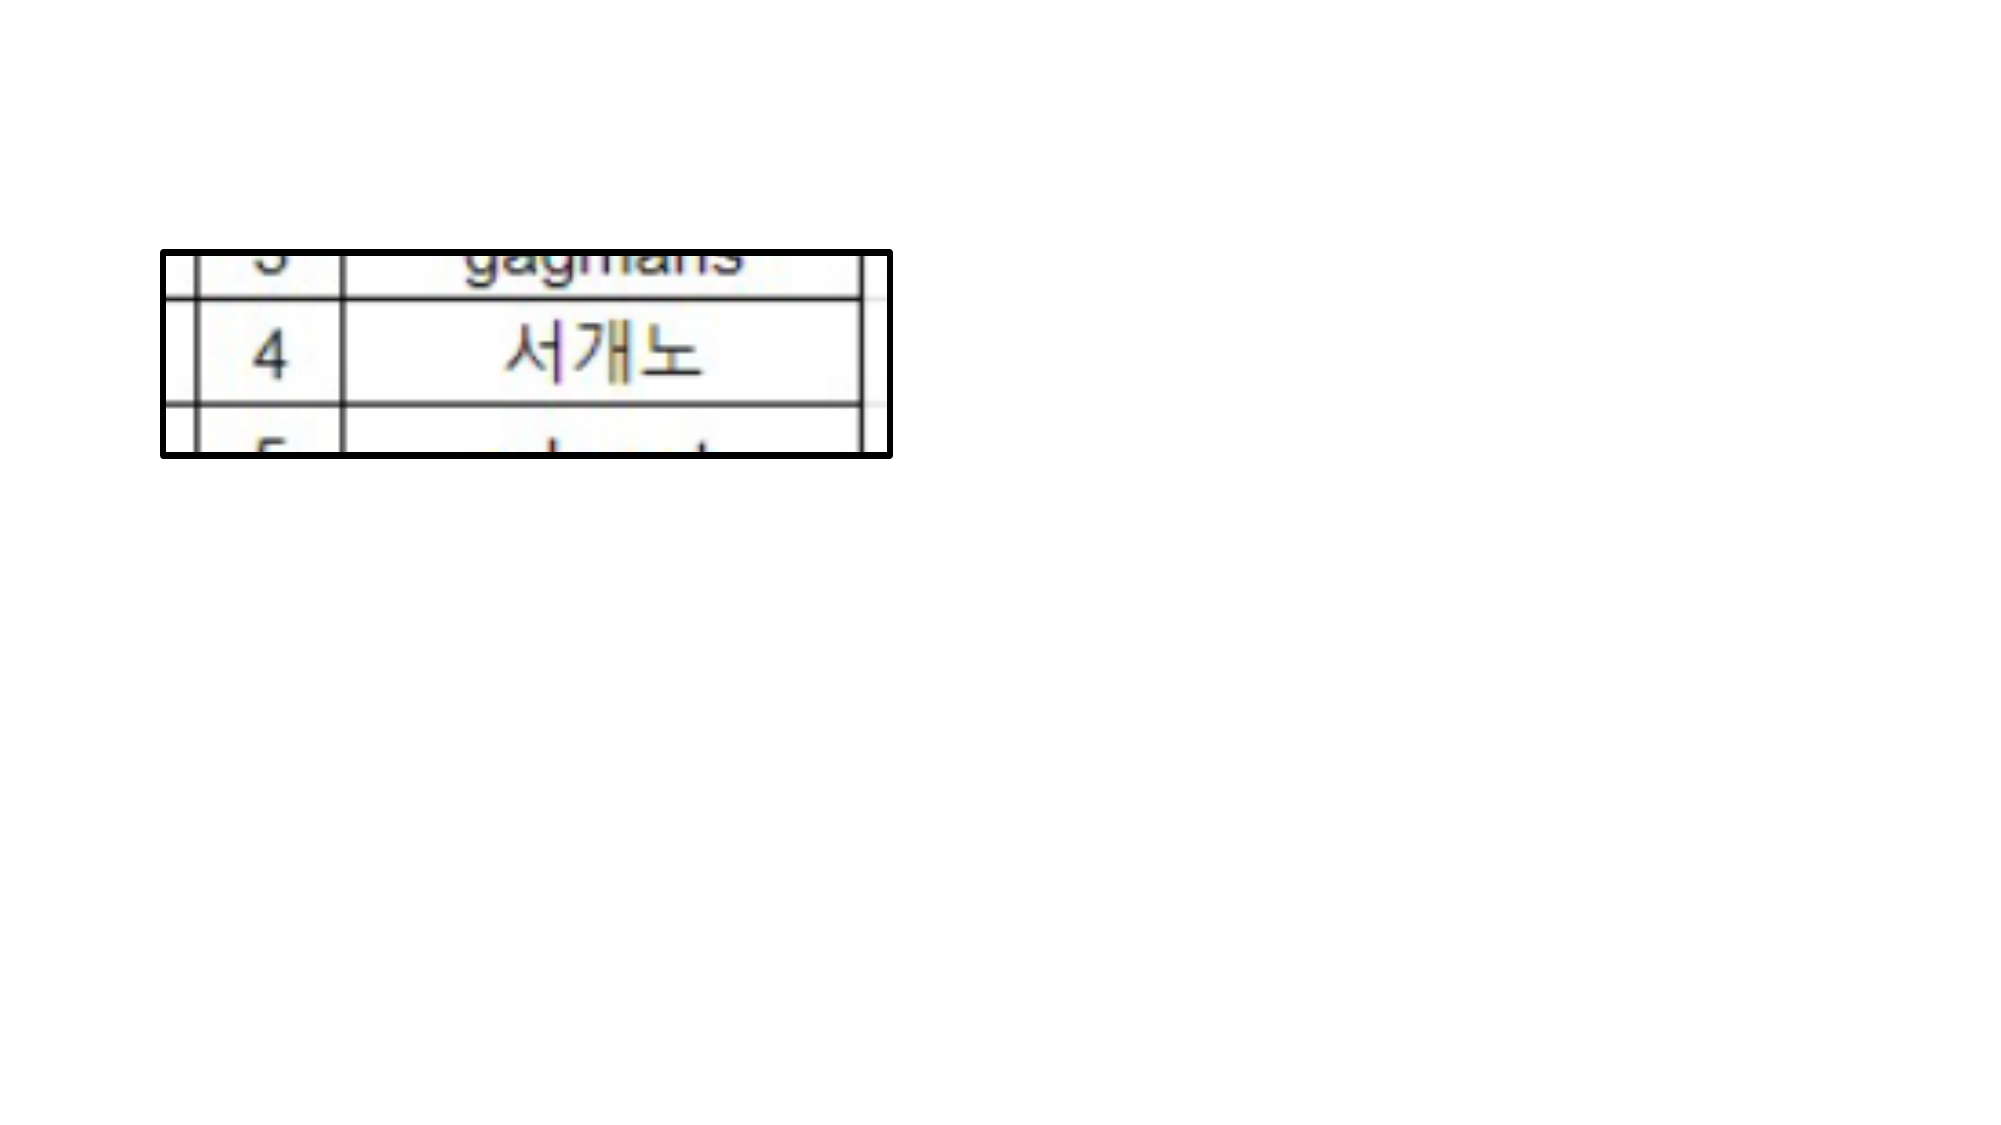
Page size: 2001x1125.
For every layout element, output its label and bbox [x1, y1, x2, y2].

picture [166, 255, 887, 453]
